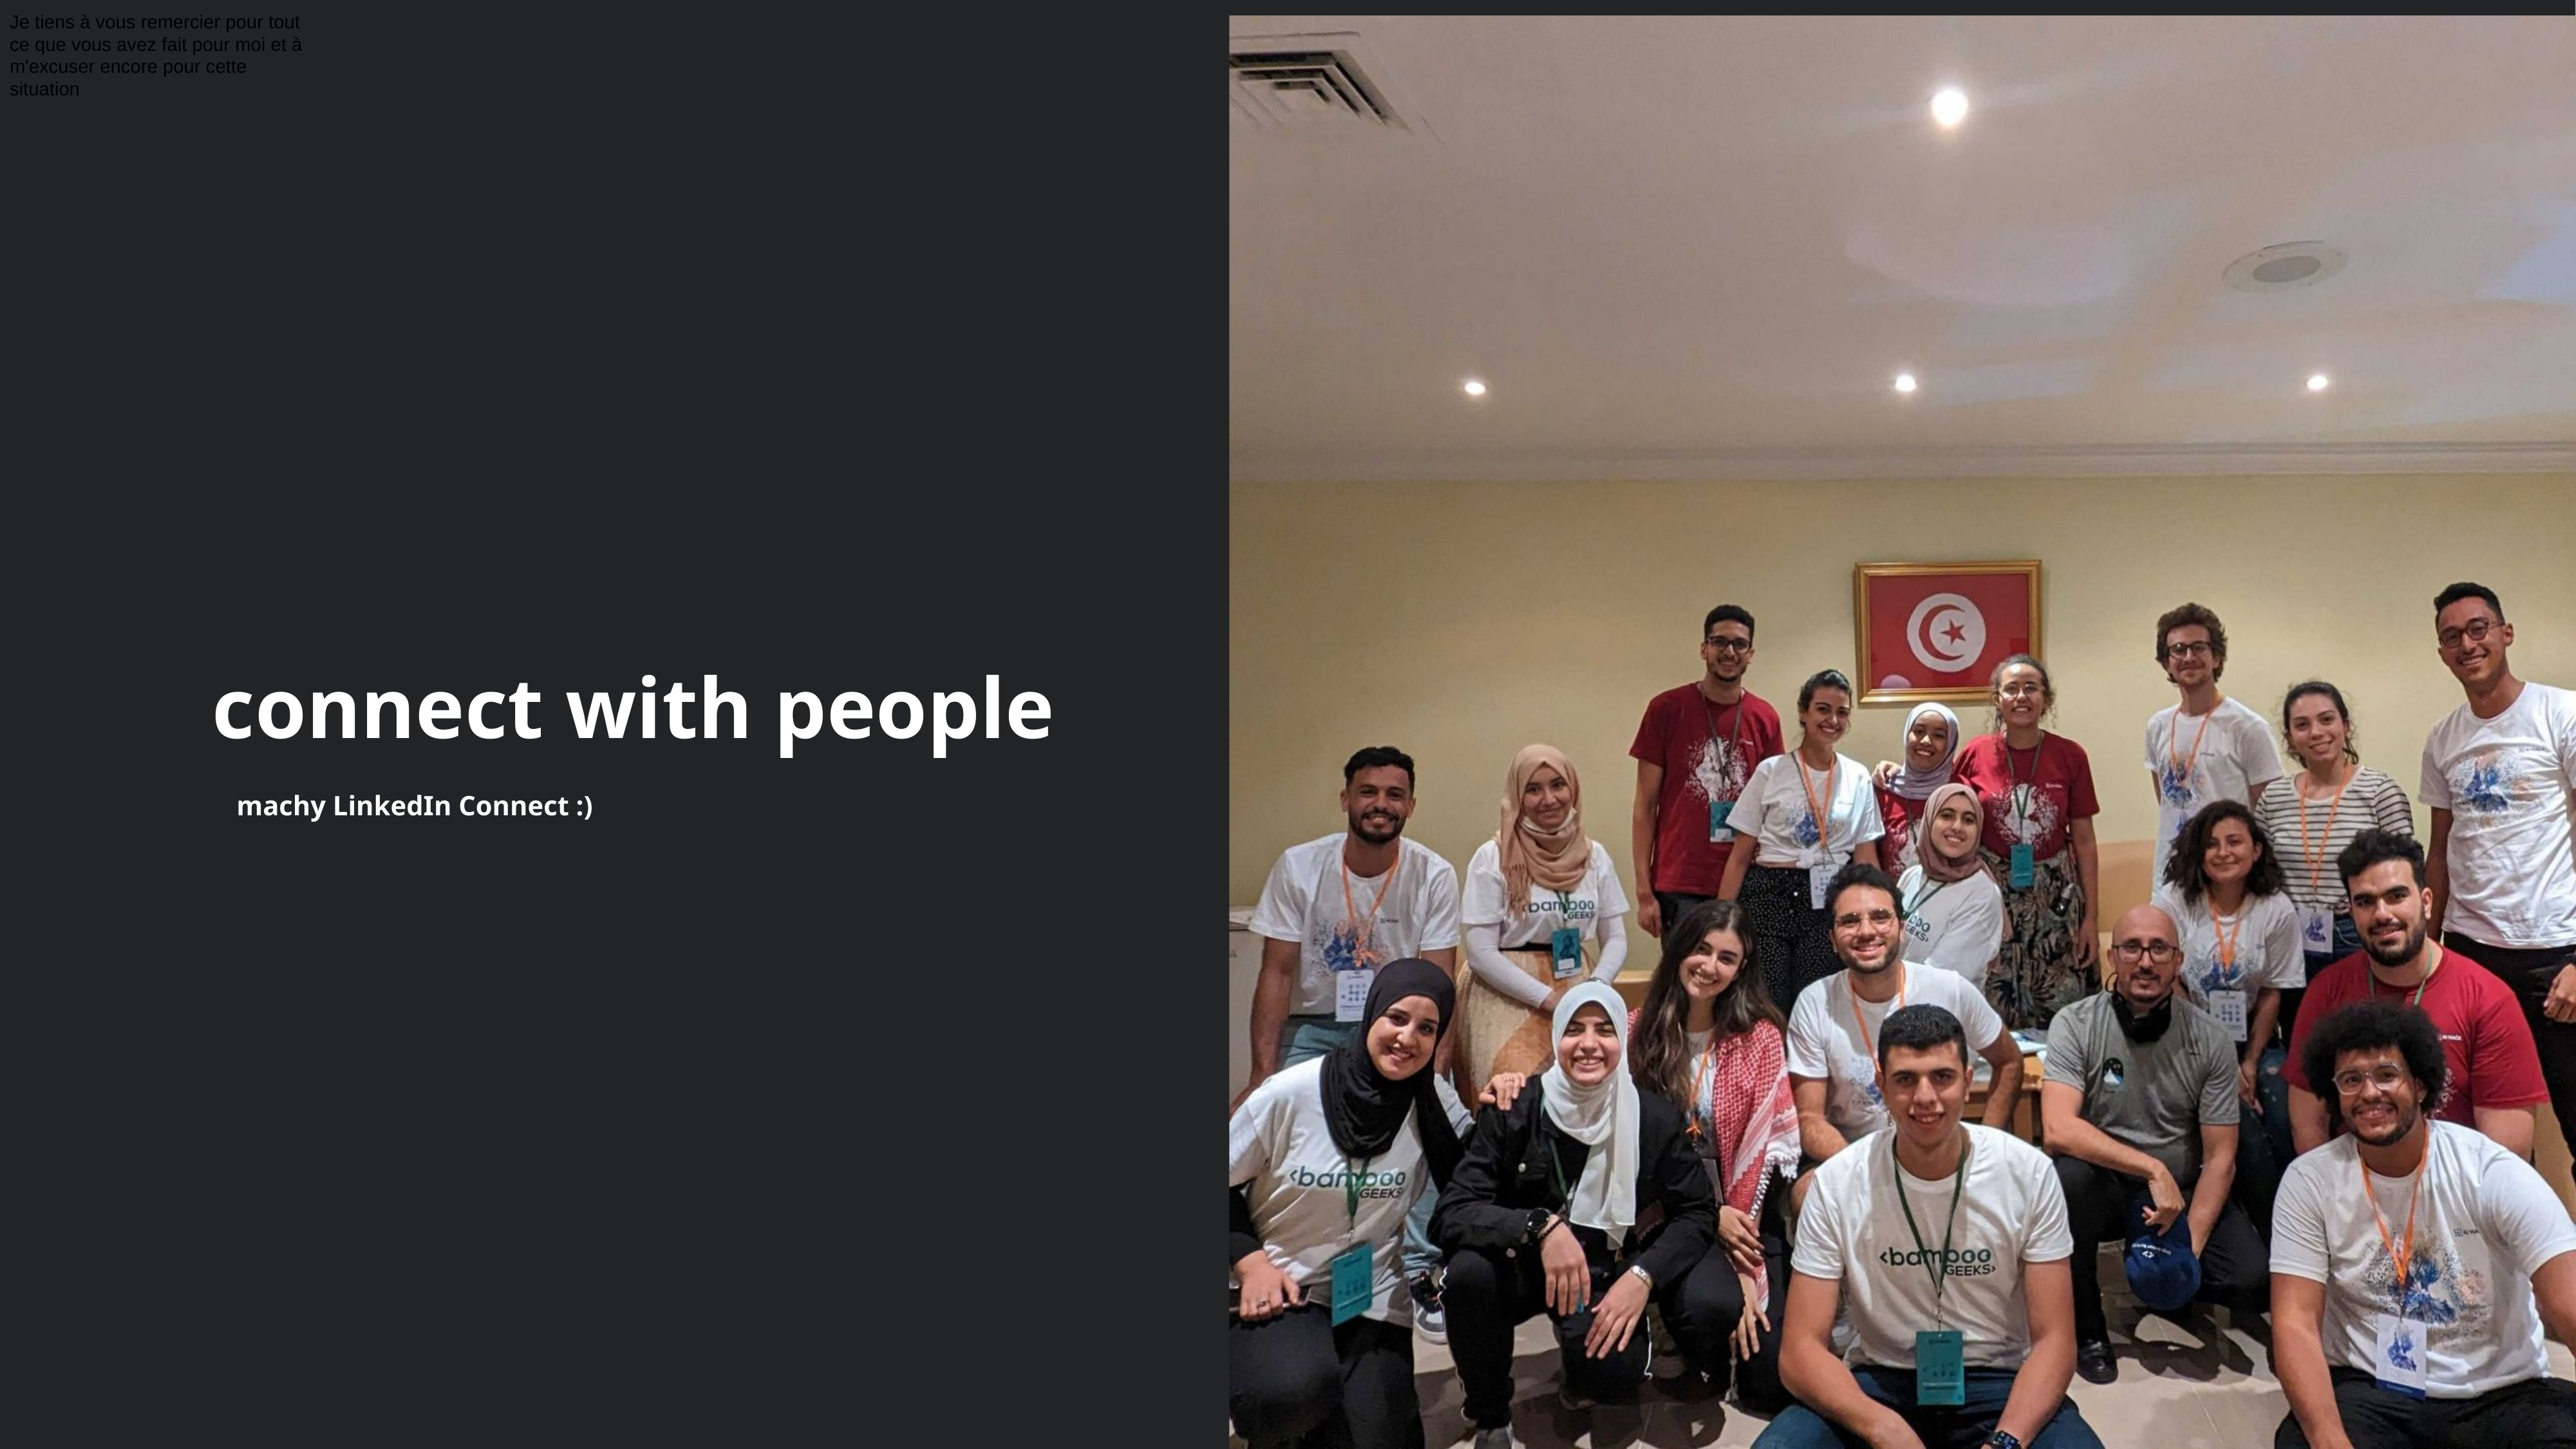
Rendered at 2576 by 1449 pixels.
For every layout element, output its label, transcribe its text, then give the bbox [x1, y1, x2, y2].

text_box machy LinkedIn Connect :) [227, 774, 1225, 831]
picture [1229, 15, 2576, 1449]
text_box Je tiens à vous remercier pour tout ce que vous avez fait pour moi et à m'excuser encore pour cette situation [0, 0, 317, 109]
text_box connect with people [202, 630, 1225, 765]
